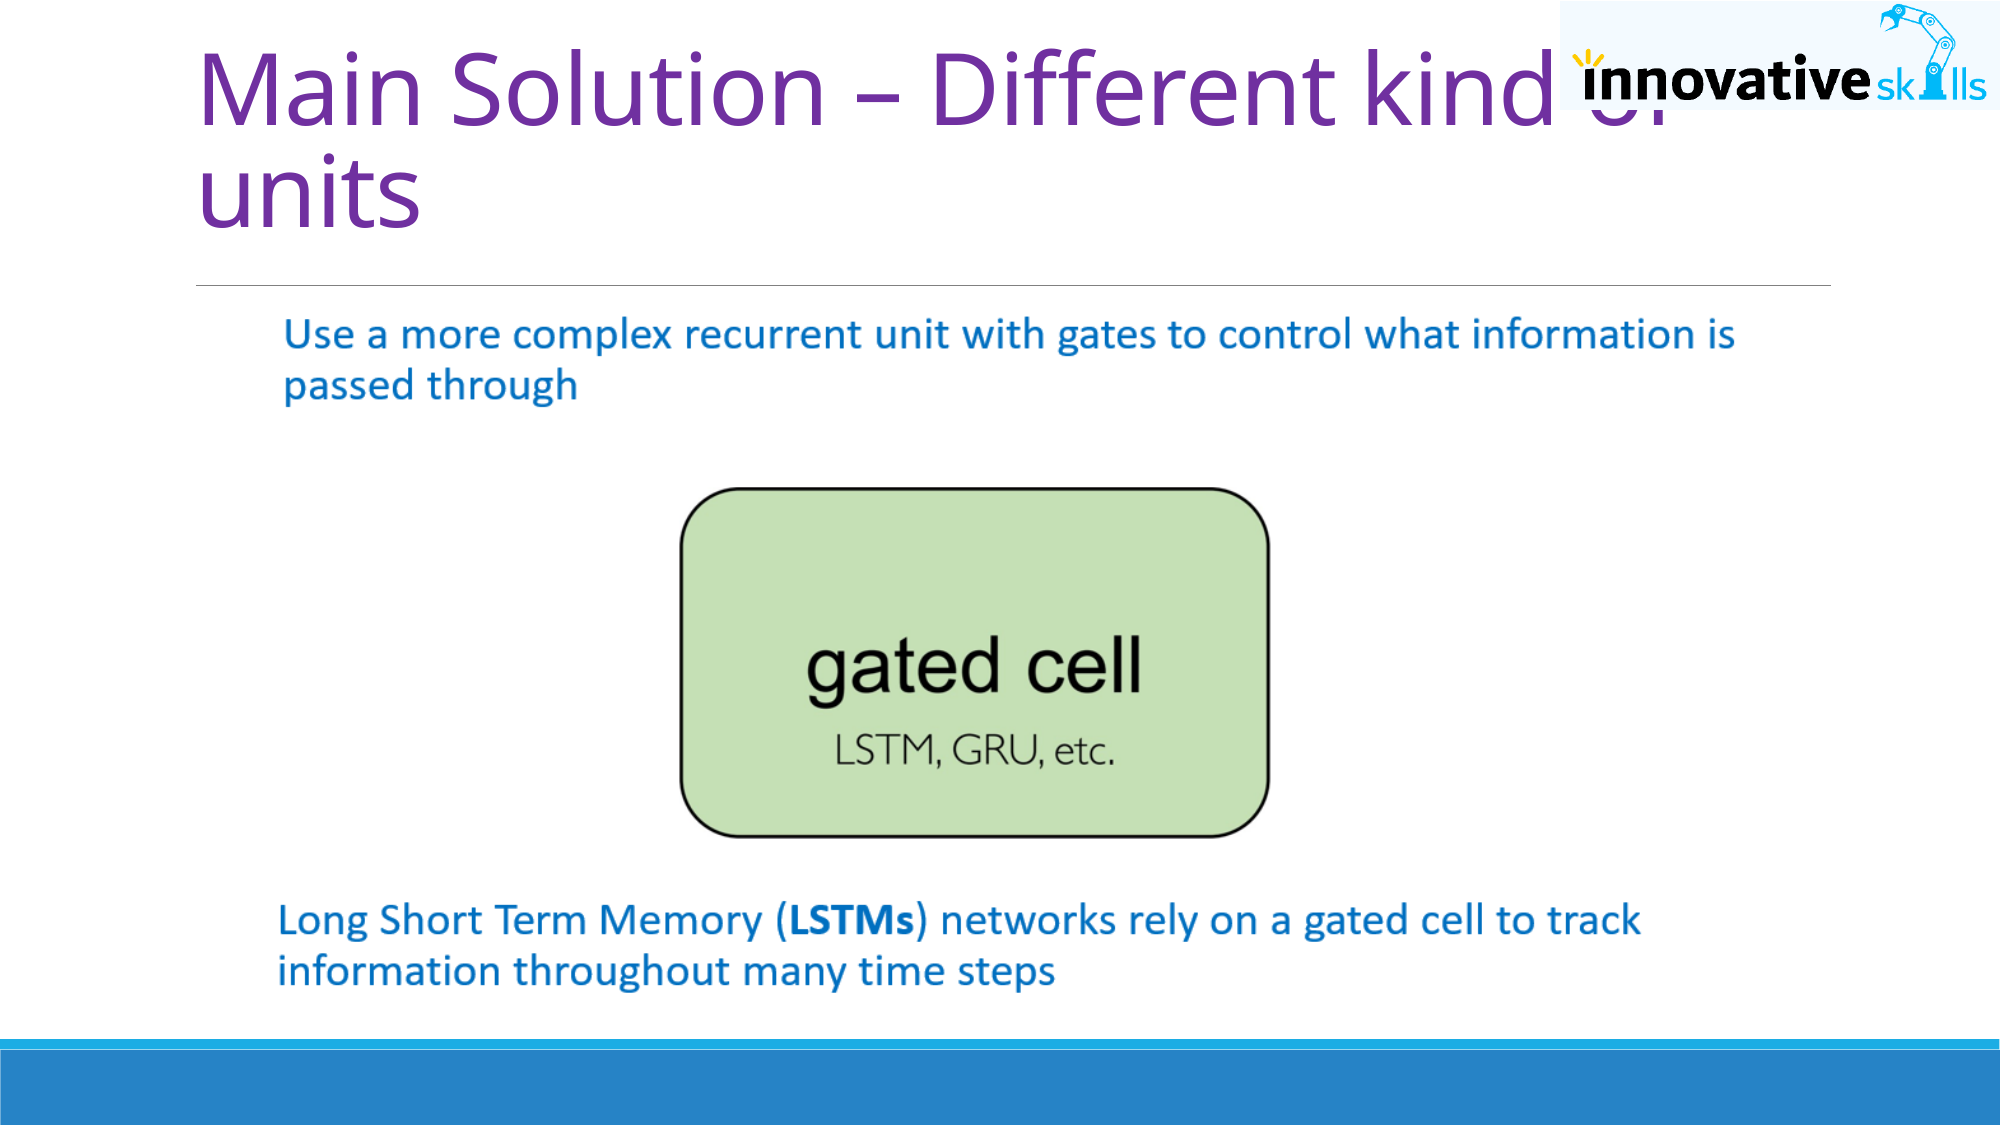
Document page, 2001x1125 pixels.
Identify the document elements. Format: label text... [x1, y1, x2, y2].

picture [271, 303, 1739, 1013]
picture [1559, 0, 2000, 111]
title Main Solution – Different kind of units [180, 47, 1830, 255]
